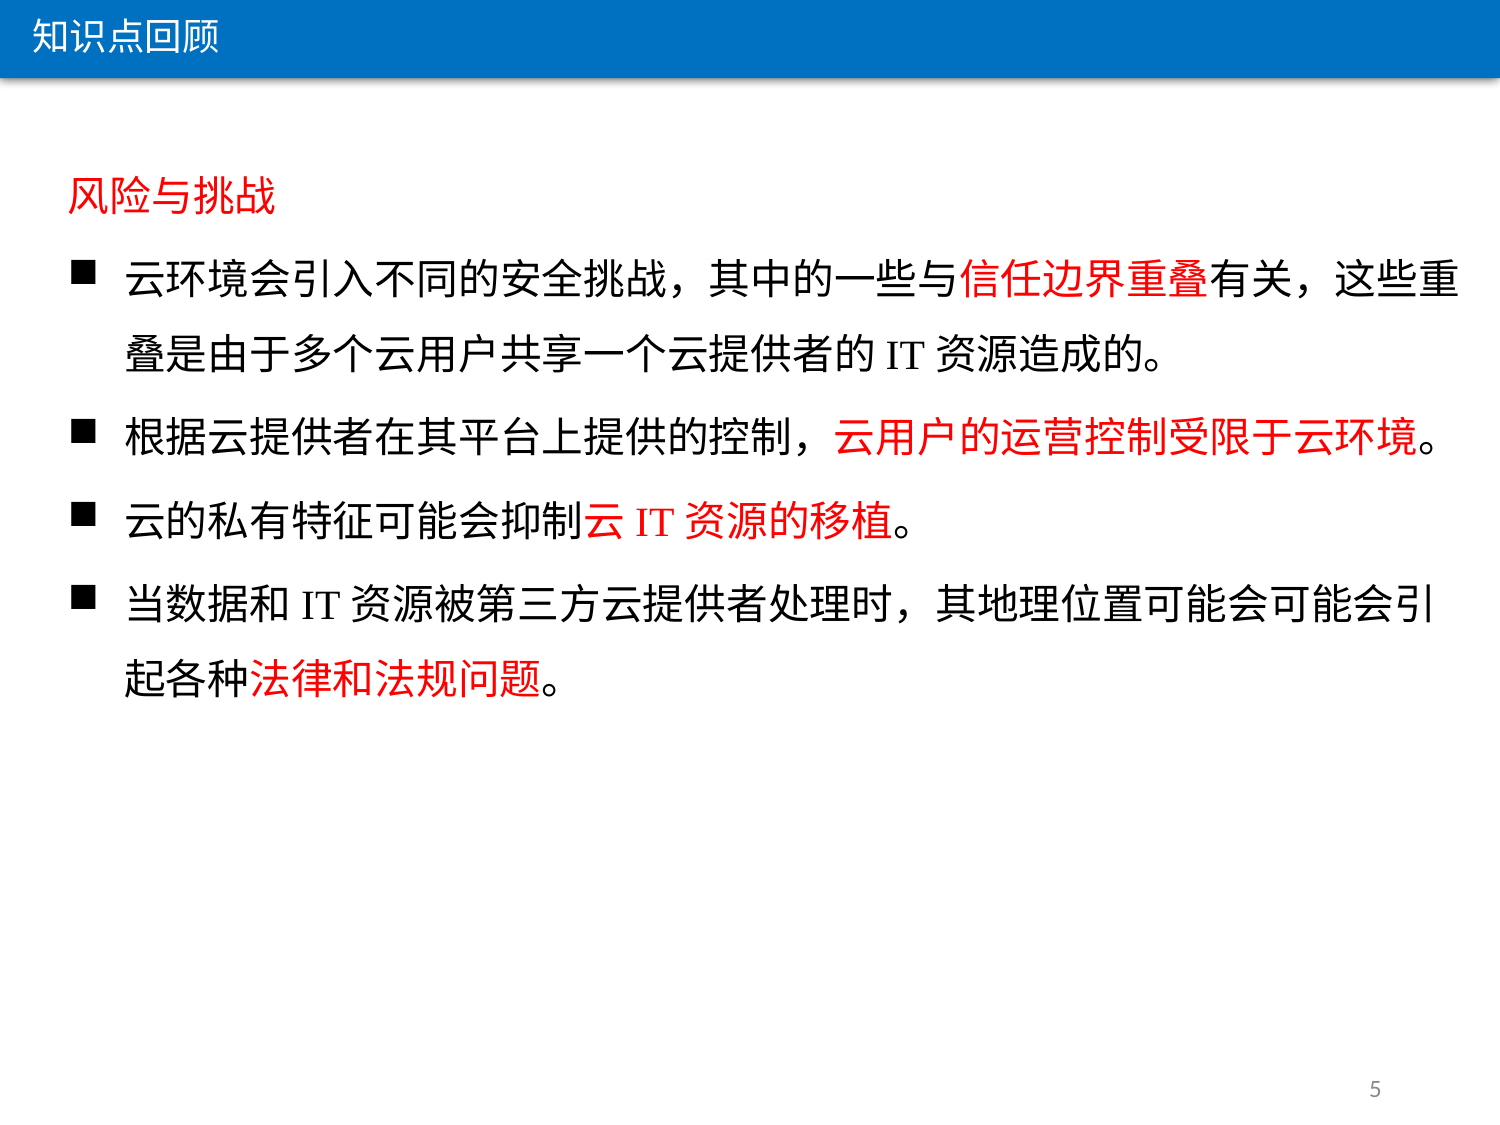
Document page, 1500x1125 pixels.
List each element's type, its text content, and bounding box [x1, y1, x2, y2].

text_box [0, 0, 1500, 79]
text_box 风险与挑战 云环境会引入不同的安全挑战，其中的一些与信任边界重叠有关，这些重叠是由于多个云用户共享一个云提供者的IT资源造成的。 根据云提供者在其平台上提供的控制，云用户的运营控制受限于云环境。 云的私有特征可能会抑制云IT资源的移植。 当数据和IT资源被第三方云提供者处理时，其地理位置可能会可能会引起各种法律和法规问题。 [53, 137, 1483, 711]
text_box 知识点回顾 [17, 5, 235, 66]
slide_number 5 [1059, 1057, 1397, 1118]
